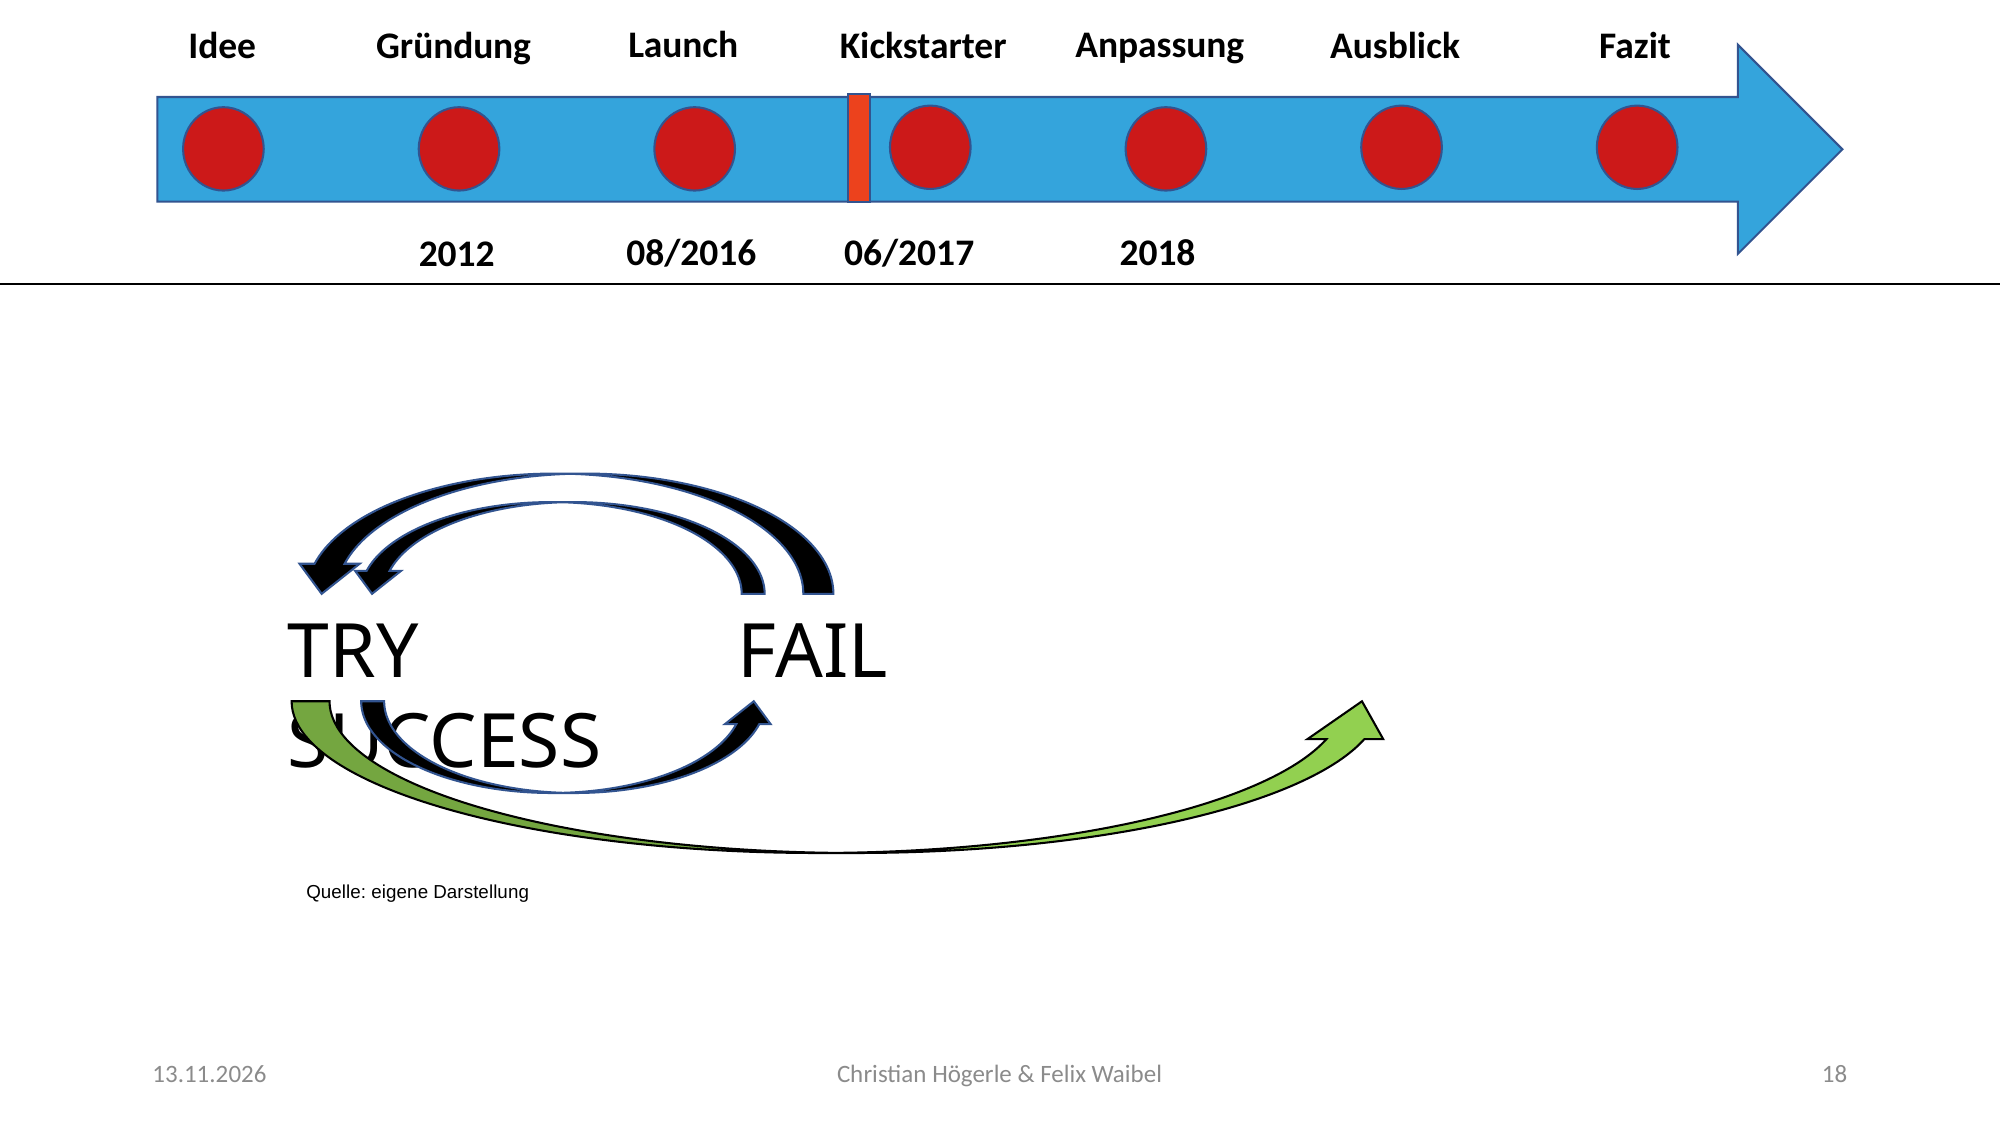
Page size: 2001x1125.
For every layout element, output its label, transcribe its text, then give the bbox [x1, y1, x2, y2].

text_box [1360, 104, 1443, 191]
text_box [297, 472, 835, 596]
text_box [1124, 106, 1208, 192]
slide_number 18 [1412, 1042, 1863, 1103]
text_box Fazit [1584, 13, 1690, 74]
text_box [653, 106, 737, 192]
text_box Kickstarter [825, 13, 1036, 74]
text_box [360, 699, 773, 795]
text_box Ausblick [1315, 13, 1488, 74]
text_box Gründung [361, 13, 557, 74]
text_box Quelle: eigene Darstellung [291, 872, 1062, 910]
text_box [290, 699, 1386, 855]
text_box [888, 104, 972, 191]
text_box [847, 93, 871, 203]
text_box 06/2017 [829, 220, 997, 281]
text_box 2012 [404, 221, 515, 281]
text_box [156, 95, 847, 203]
text_box TRY FAIL SUCCESS [273, 595, 1757, 790]
text_box Launch [613, 12, 777, 73]
text_box [1595, 104, 1679, 191]
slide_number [137, 1042, 588, 1103]
text_box [871, 42, 1844, 257]
text_box [182, 106, 265, 192]
text_box Idee [173, 13, 274, 74]
text_box [417, 106, 501, 192]
text_box 08/2016 [611, 220, 779, 281]
text_box 2018 [1104, 220, 1227, 281]
text_box Anpassung [1060, 12, 1272, 73]
text_box [353, 501, 766, 596]
footer Christian Högerle & Felix Waibel [662, 1042, 1338, 1103]
